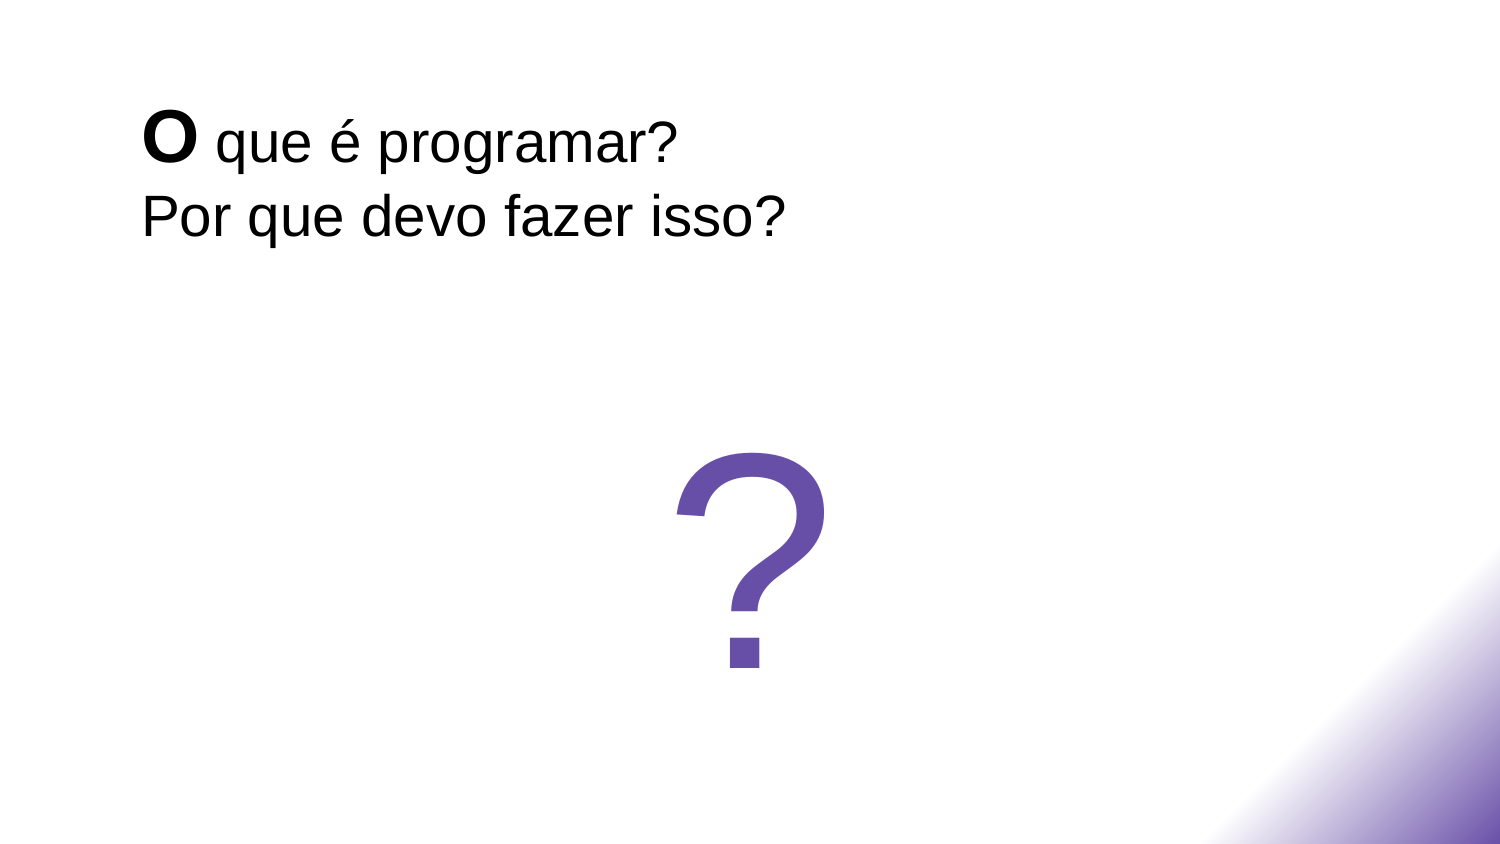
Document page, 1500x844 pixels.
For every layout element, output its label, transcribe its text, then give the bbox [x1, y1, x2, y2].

title O que é programar? Por que devo fazer isso? [51, 72, 1449, 252]
list ? [51, 286, 1449, 750]
